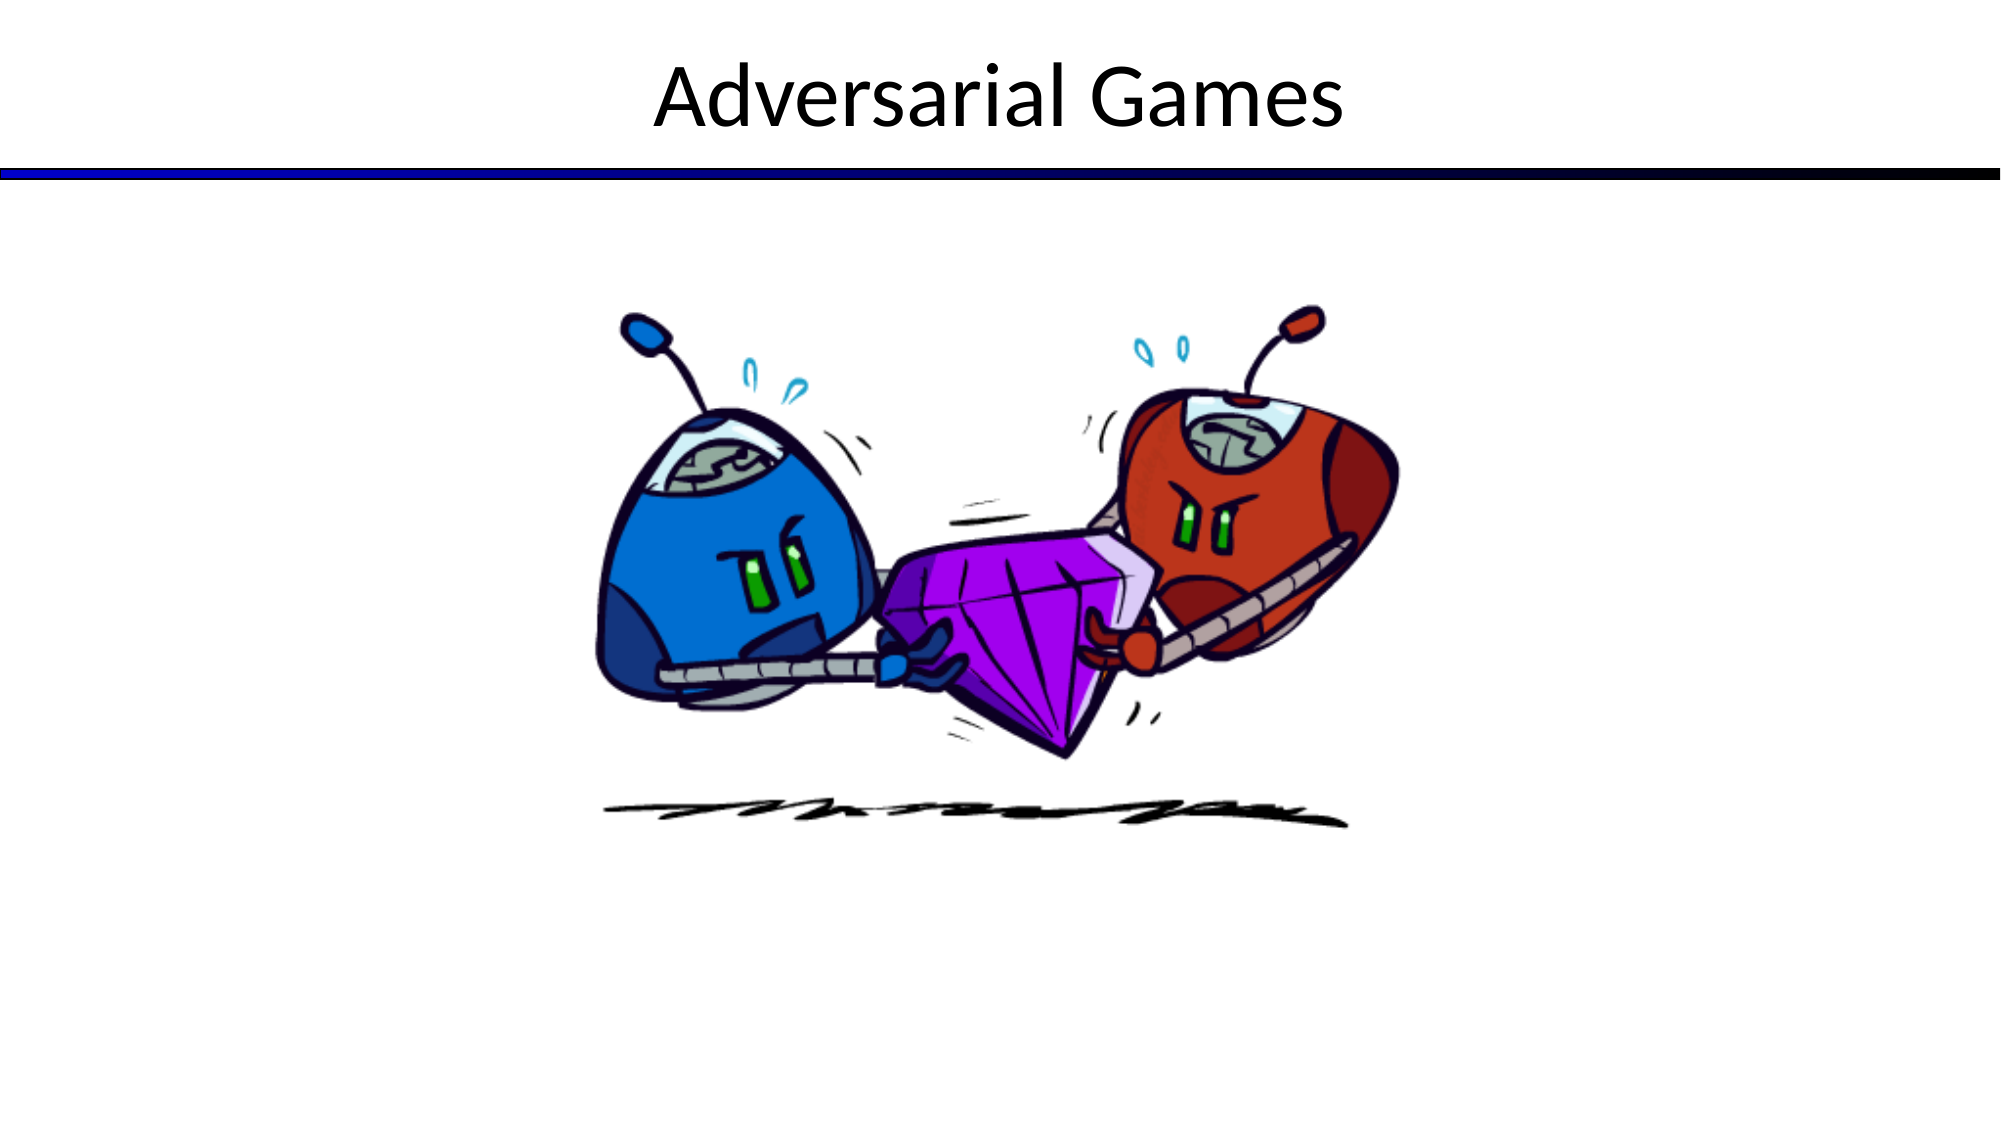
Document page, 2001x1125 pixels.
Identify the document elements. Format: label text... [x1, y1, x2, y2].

title Adversarial Games [0, 0, 2000, 184]
picture [499, 268, 1451, 871]
